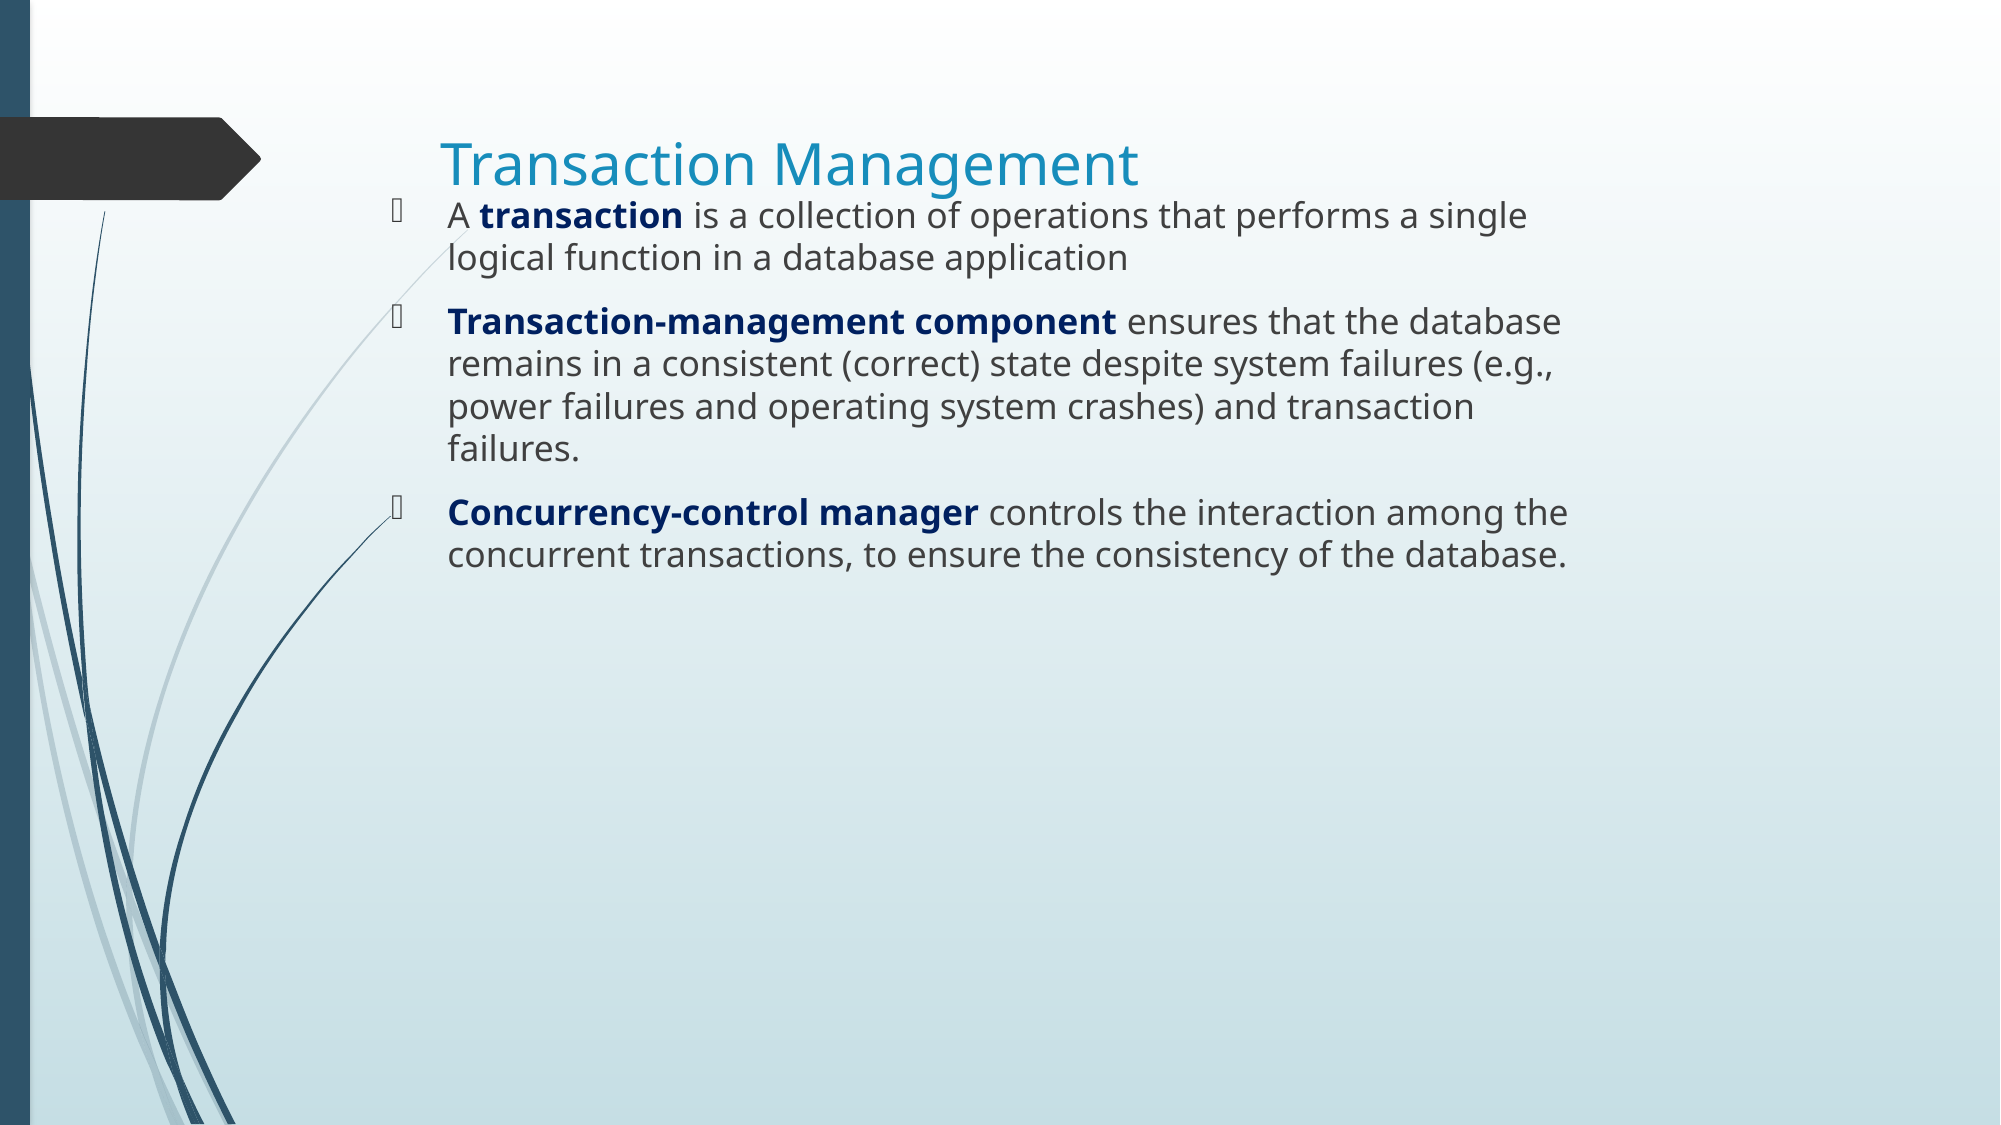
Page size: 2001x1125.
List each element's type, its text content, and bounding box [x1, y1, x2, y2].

list A transaction is a collection of operations that performs a single logical function in a database application Transaction-management component ensures that the database remains in a consistent (correct) state despite system failures (e.g., power failures and operating system crashes) and transaction failures. Concurrency-control manager controls the interaction among the concurrent transactions, to ensure the consistency of the database. [376, 185, 1618, 786]
title Transaction Management [425, 102, 1888, 313]
